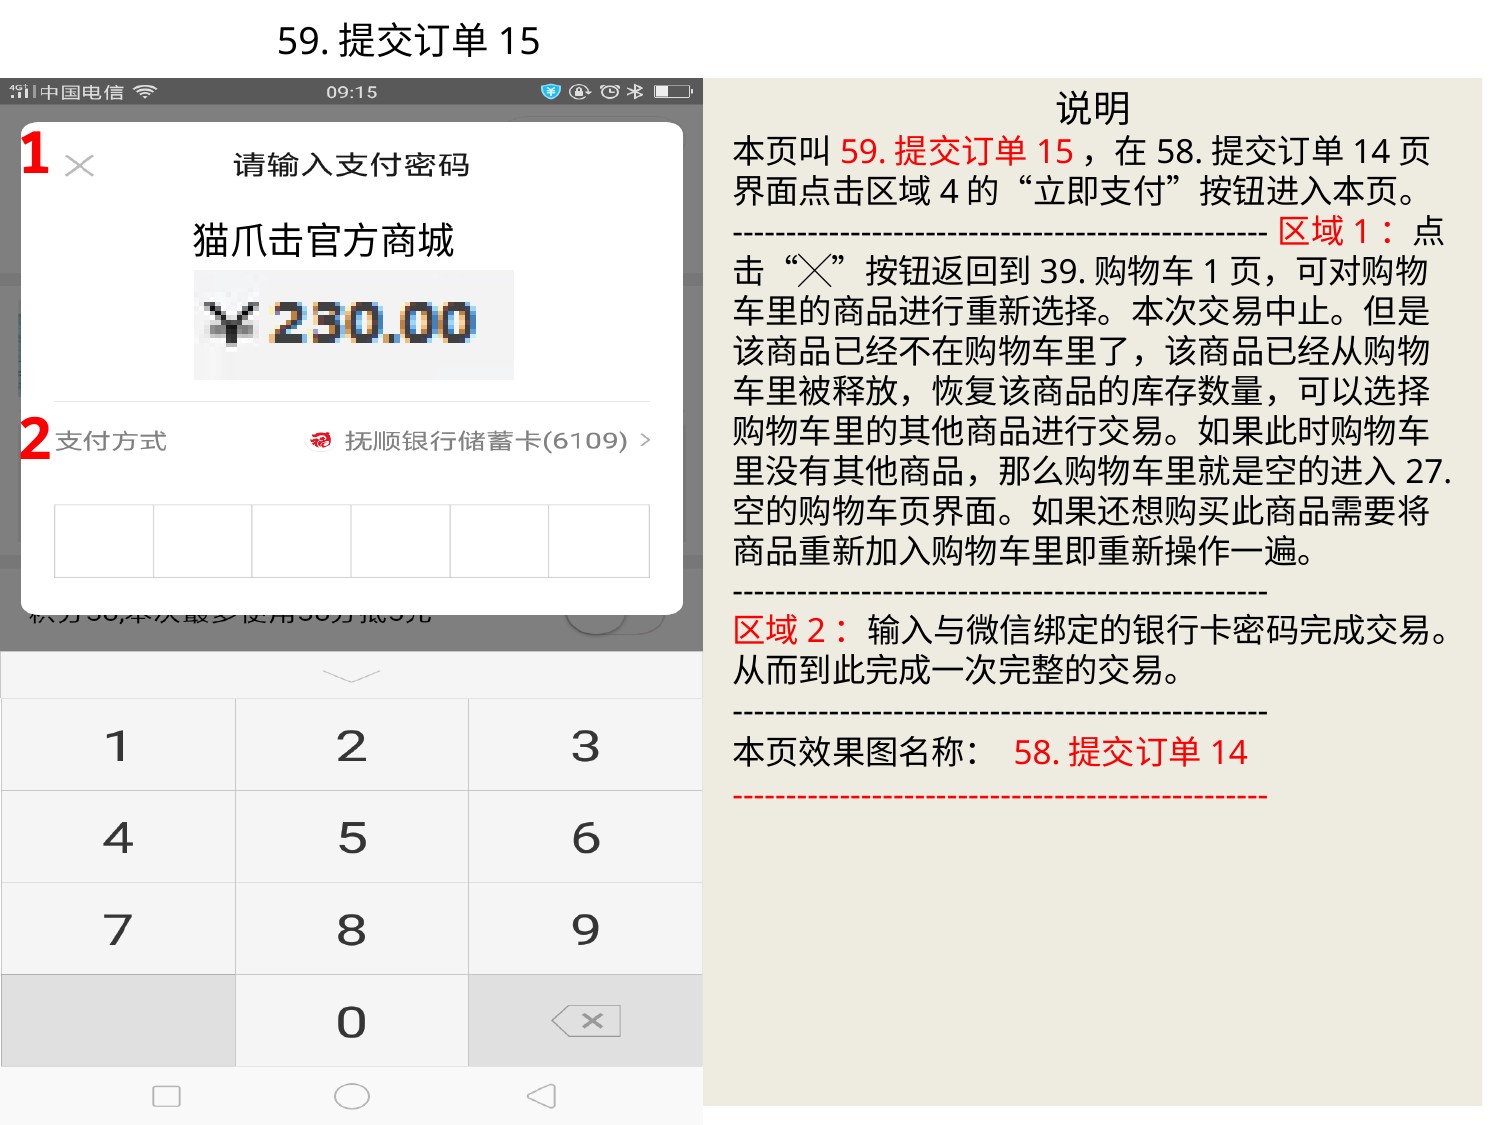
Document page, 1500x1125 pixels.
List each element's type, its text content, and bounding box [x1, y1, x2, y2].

picture [0, 77, 703, 1125]
text_box 说明 本页叫59.提交订单15，在58.提交订单14页界面点击区域4的“立即支付”按钮进入本页。 --------------------------------------------------区域1：点击“╳”按钮返回到39.购物车1页，可对购物车里的商品进行重新选择。本次交易中止。但是该商品已经不在购物车里了，该商品已经从购物车里被释放，恢复该商品的库存数量，可以选择购物车里的其他商品进行交易。如果此时购物车里没有其他商品，那么购物车里就是空的进入27.空的购物车页界面。如果还想购买此商品需要将商品重新加入购物车里即重新操作一遍。 -------------------------------------------------- 区域2：输入与微信绑定的银行卡密码完成交易。 从而到此完成一次完整的交易。 -------------------------------------------------- 本页效果图名称： 58.提交订单14 -------------------------------------------------- [717, 78, 1474, 862]
text_box 59.提交订单15 [262, 9, 556, 70]
subtitle [707, 78, 1483, 1106]
